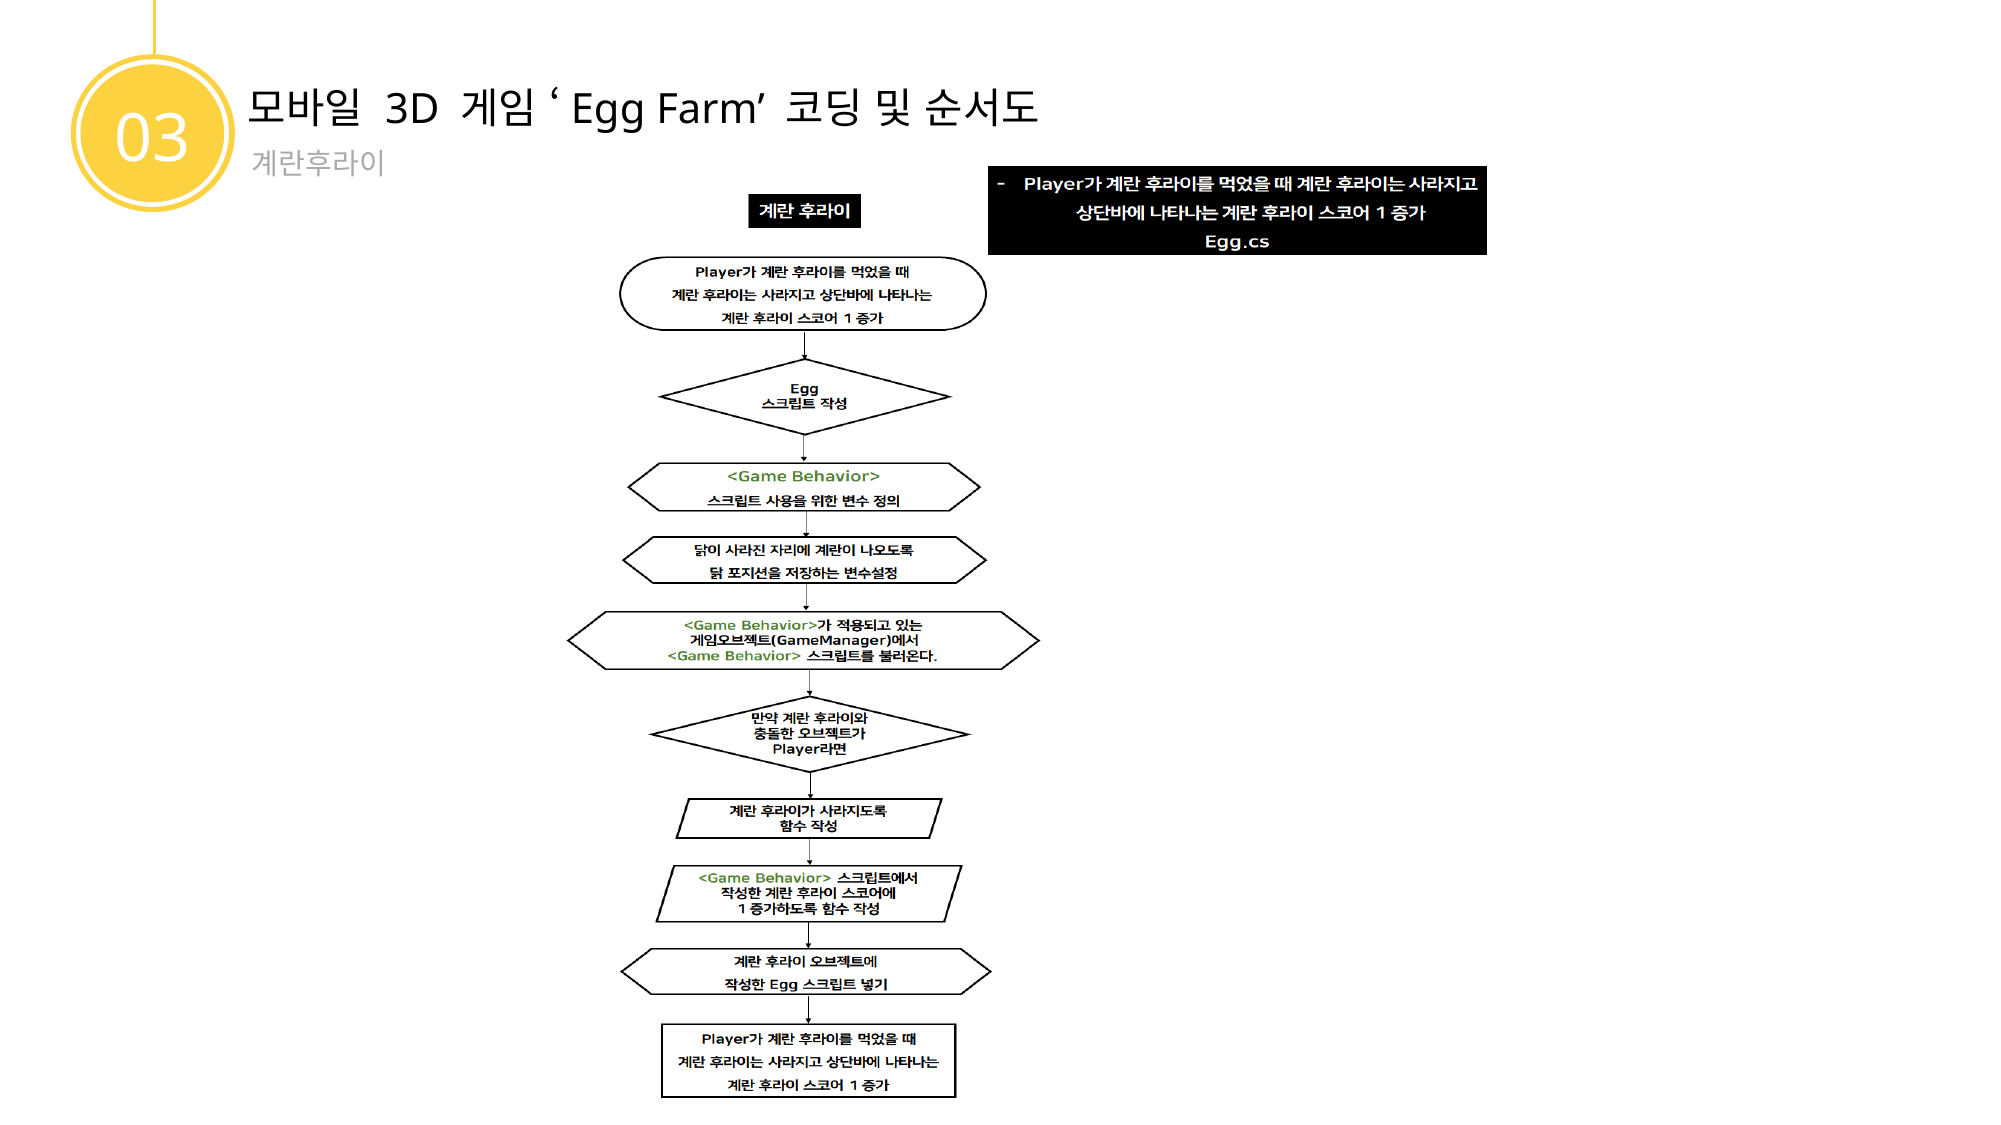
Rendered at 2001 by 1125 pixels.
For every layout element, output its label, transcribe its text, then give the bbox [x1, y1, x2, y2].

picture [566, 166, 1489, 1100]
text_box [69, 89, 83, 177]
text_box [79, 111, 83, 155]
text_box [98, 63, 207, 86]
text_box [87, 182, 219, 214]
text_box [223, 90, 236, 176]
text_box [85, 53, 220, 86]
text_box 03 [83, 86, 223, 182]
text_box 계란후라이 [236, 137, 939, 188]
text_box [100, 182, 205, 204]
text_box [92, 58, 213, 86]
text_box [74, 99, 83, 167]
text_box 모바일 3D 게임 ‘Egg Farm’ 코딩 및 순서도 [233, 74, 1255, 139]
text_box [93, 182, 212, 208]
text_box [223, 101, 231, 165]
